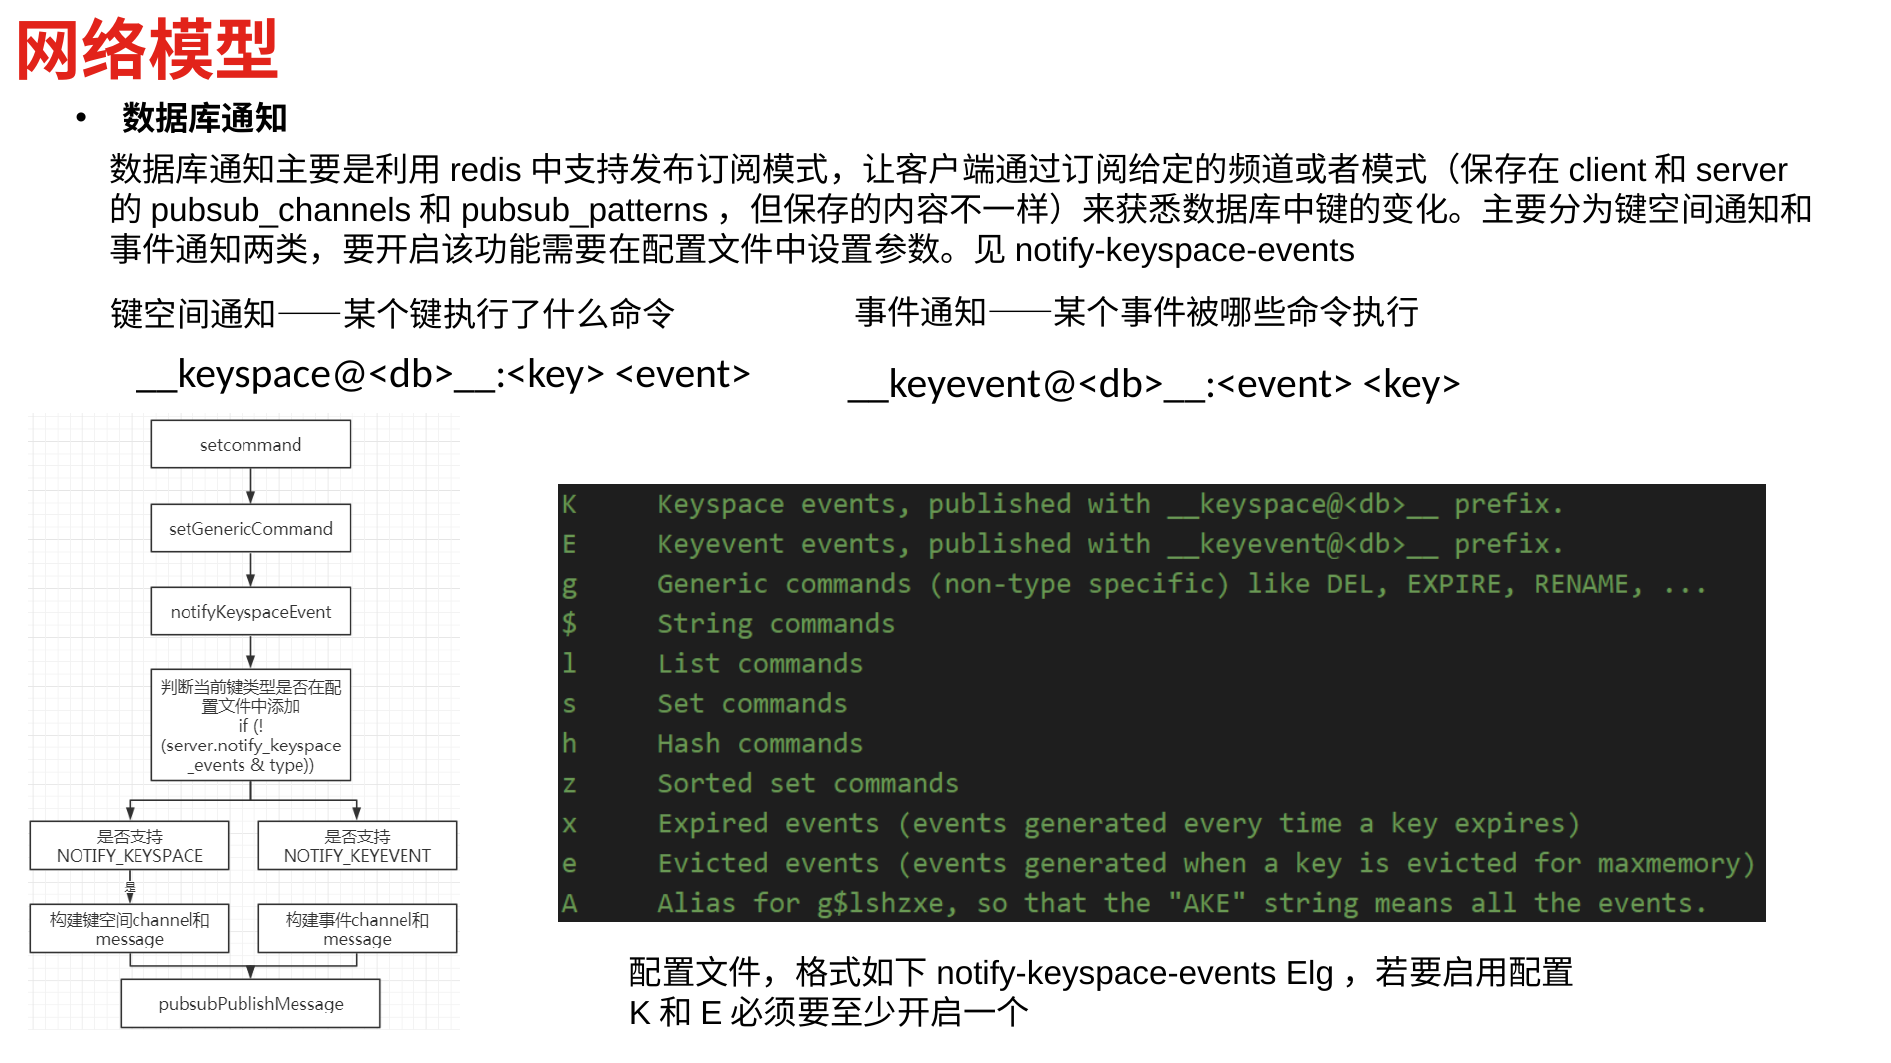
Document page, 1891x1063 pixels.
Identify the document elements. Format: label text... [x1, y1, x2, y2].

text_box __keyspace@<db>__:<key> <event> [121, 338, 767, 404]
text_box 事件通知——某个事件被哪些命令执行 [839, 284, 1562, 339]
picture [28, 413, 460, 1031]
text_box 数据库通知 [60, 89, 304, 145]
picture [557, 483, 1766, 922]
text_box 键空间通知——某个键执行了什么命令 [95, 286, 1293, 341]
text_box 数据库通知主要是利用redis中支持发布订阅模式，让客户端通过订阅给定的频道或者模式（保存在client和server的pubsub_channels和pubsub_patterns，但保存的内容不一样）来获悉数据库中键的变化。主要分为键空间通知和事件通知两类，要开启该功能需要在配置文件中设置参数。见notify-keyspace-events [94, 140, 1831, 276]
text_box 配置文件，格式如下notify-keyspace-events Elg，若要启用配置K和E必须要至少开启一个 [614, 943, 1601, 1039]
text_box __keyevent@<db>__:<event> <key> [832, 348, 1477, 414]
list 网络模型 [0, 0, 414, 107]
